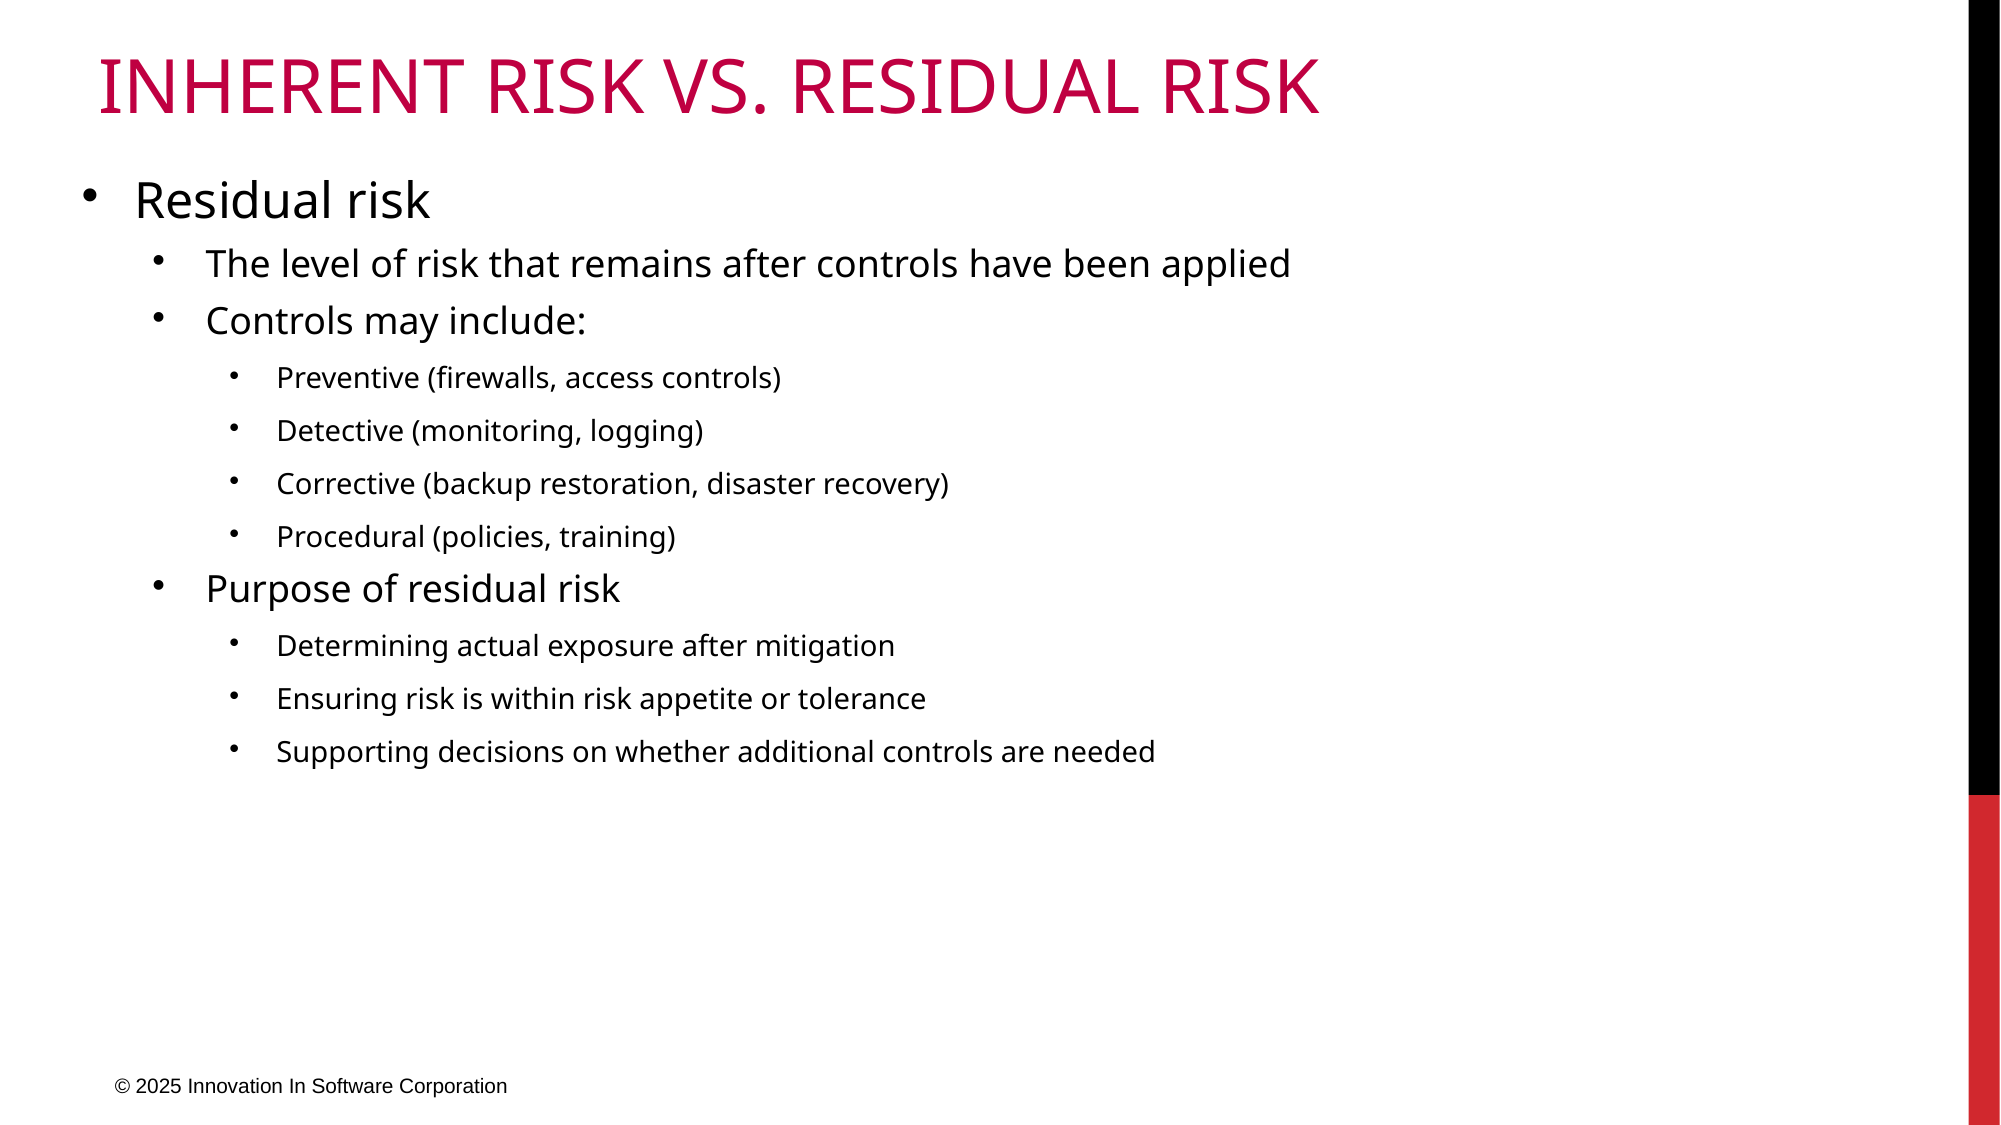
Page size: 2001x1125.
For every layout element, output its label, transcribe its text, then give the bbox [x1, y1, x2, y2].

list Residual risk The level of risk that remains after controls have been applied Controls may include: Preventive (firewalls, access controls) Detective (monitoring, logging) Corrective (backup restoration, disaster recovery) Procedural (policies, training) Purpose of residual risk Determining actual exposure after mitigation Ensuring risk is within risk appetite or tolerance Supporting decisions on whether additional controls are needed [63, 168, 1761, 986]
footer © 2025 Innovation In Software Corporation [99, 1065, 850, 1112]
title Inherent Risk vs. Residual Risk [98, 0, 1770, 186]
